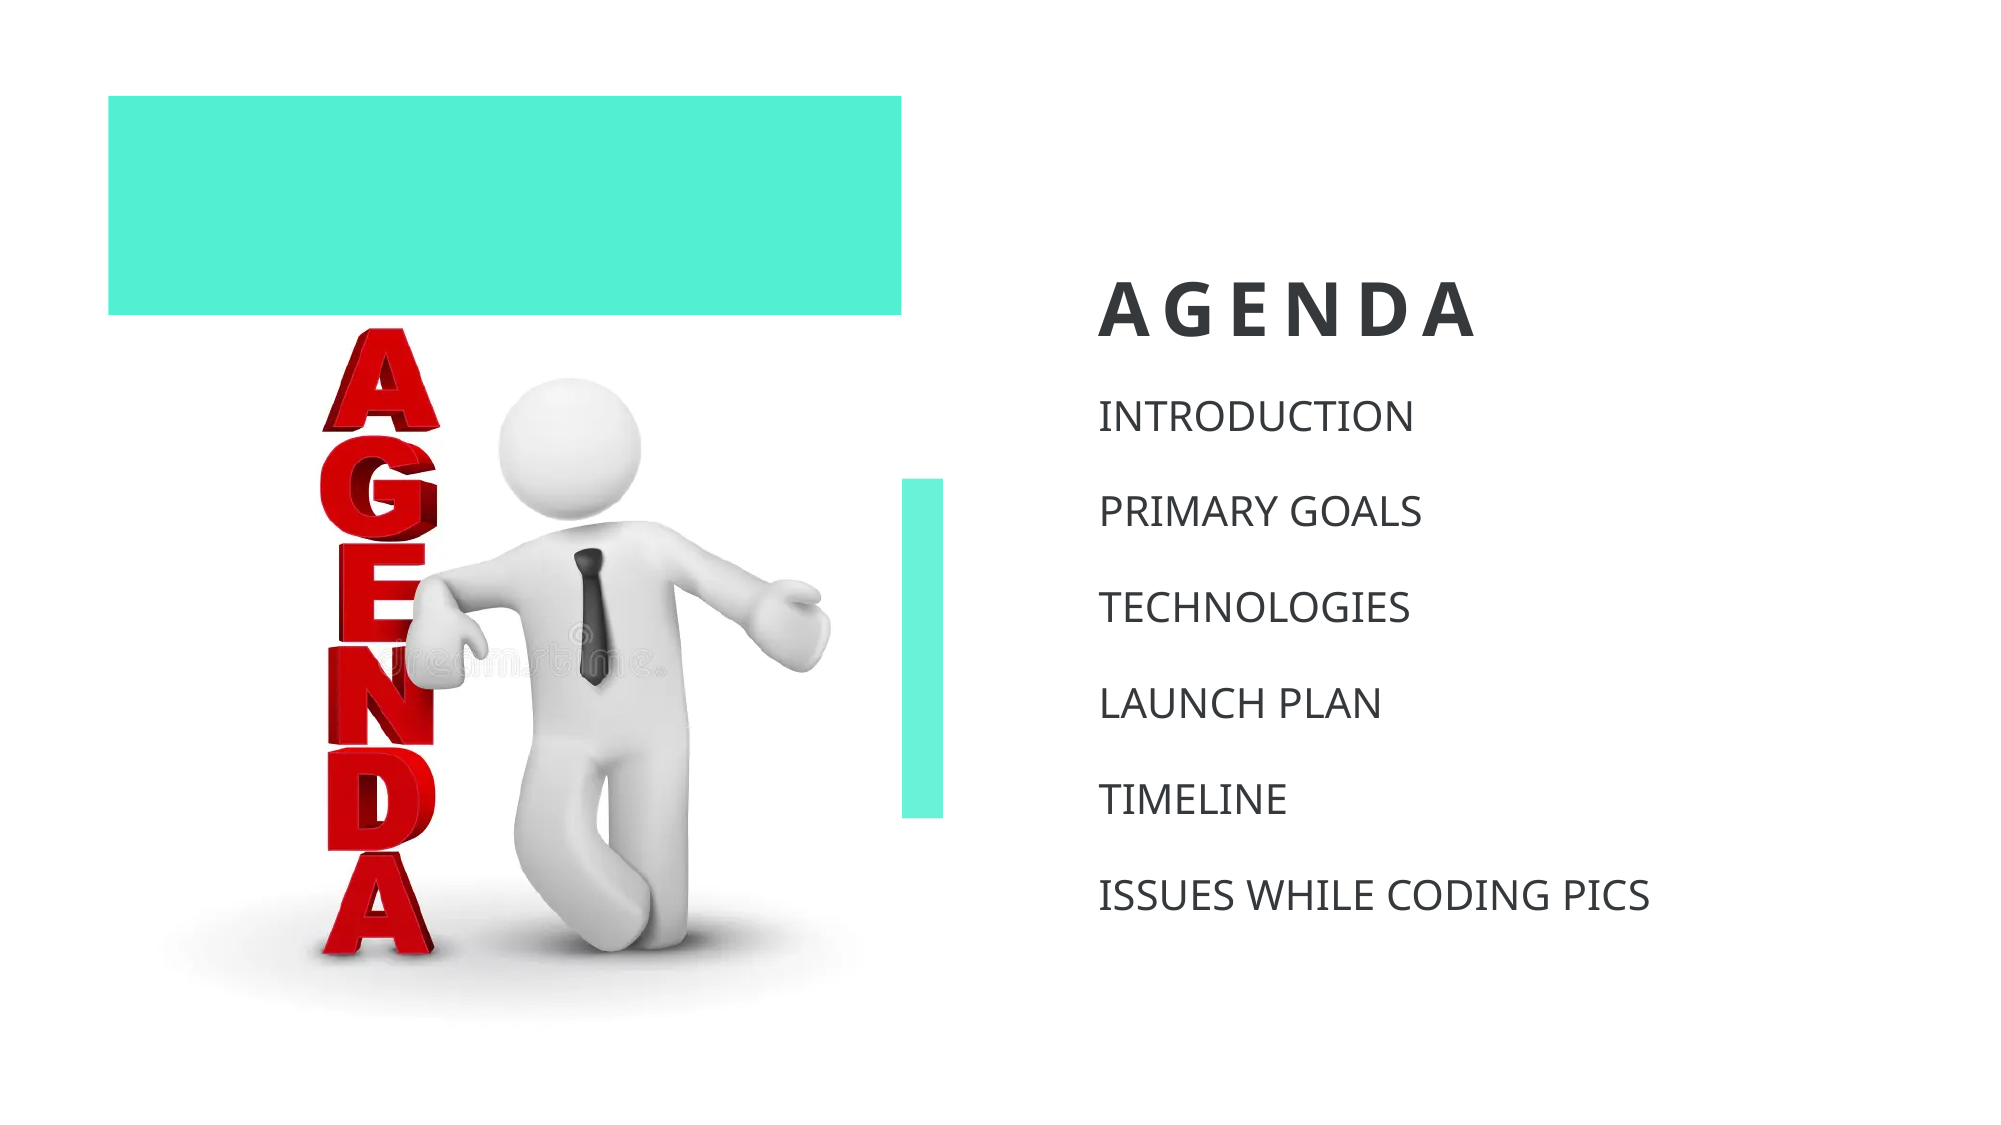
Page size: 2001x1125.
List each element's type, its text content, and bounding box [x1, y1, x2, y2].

title AGENDA [1098, 107, 1892, 353]
text_box [902, 478, 943, 819]
list INTRODUCTION PRIMARY GOALS Technologies Launch plan TIMELINE Issues while coding pics [1098, 364, 1892, 968]
picture [140, 268, 902, 1029]
text_box [108, 95, 902, 316]
